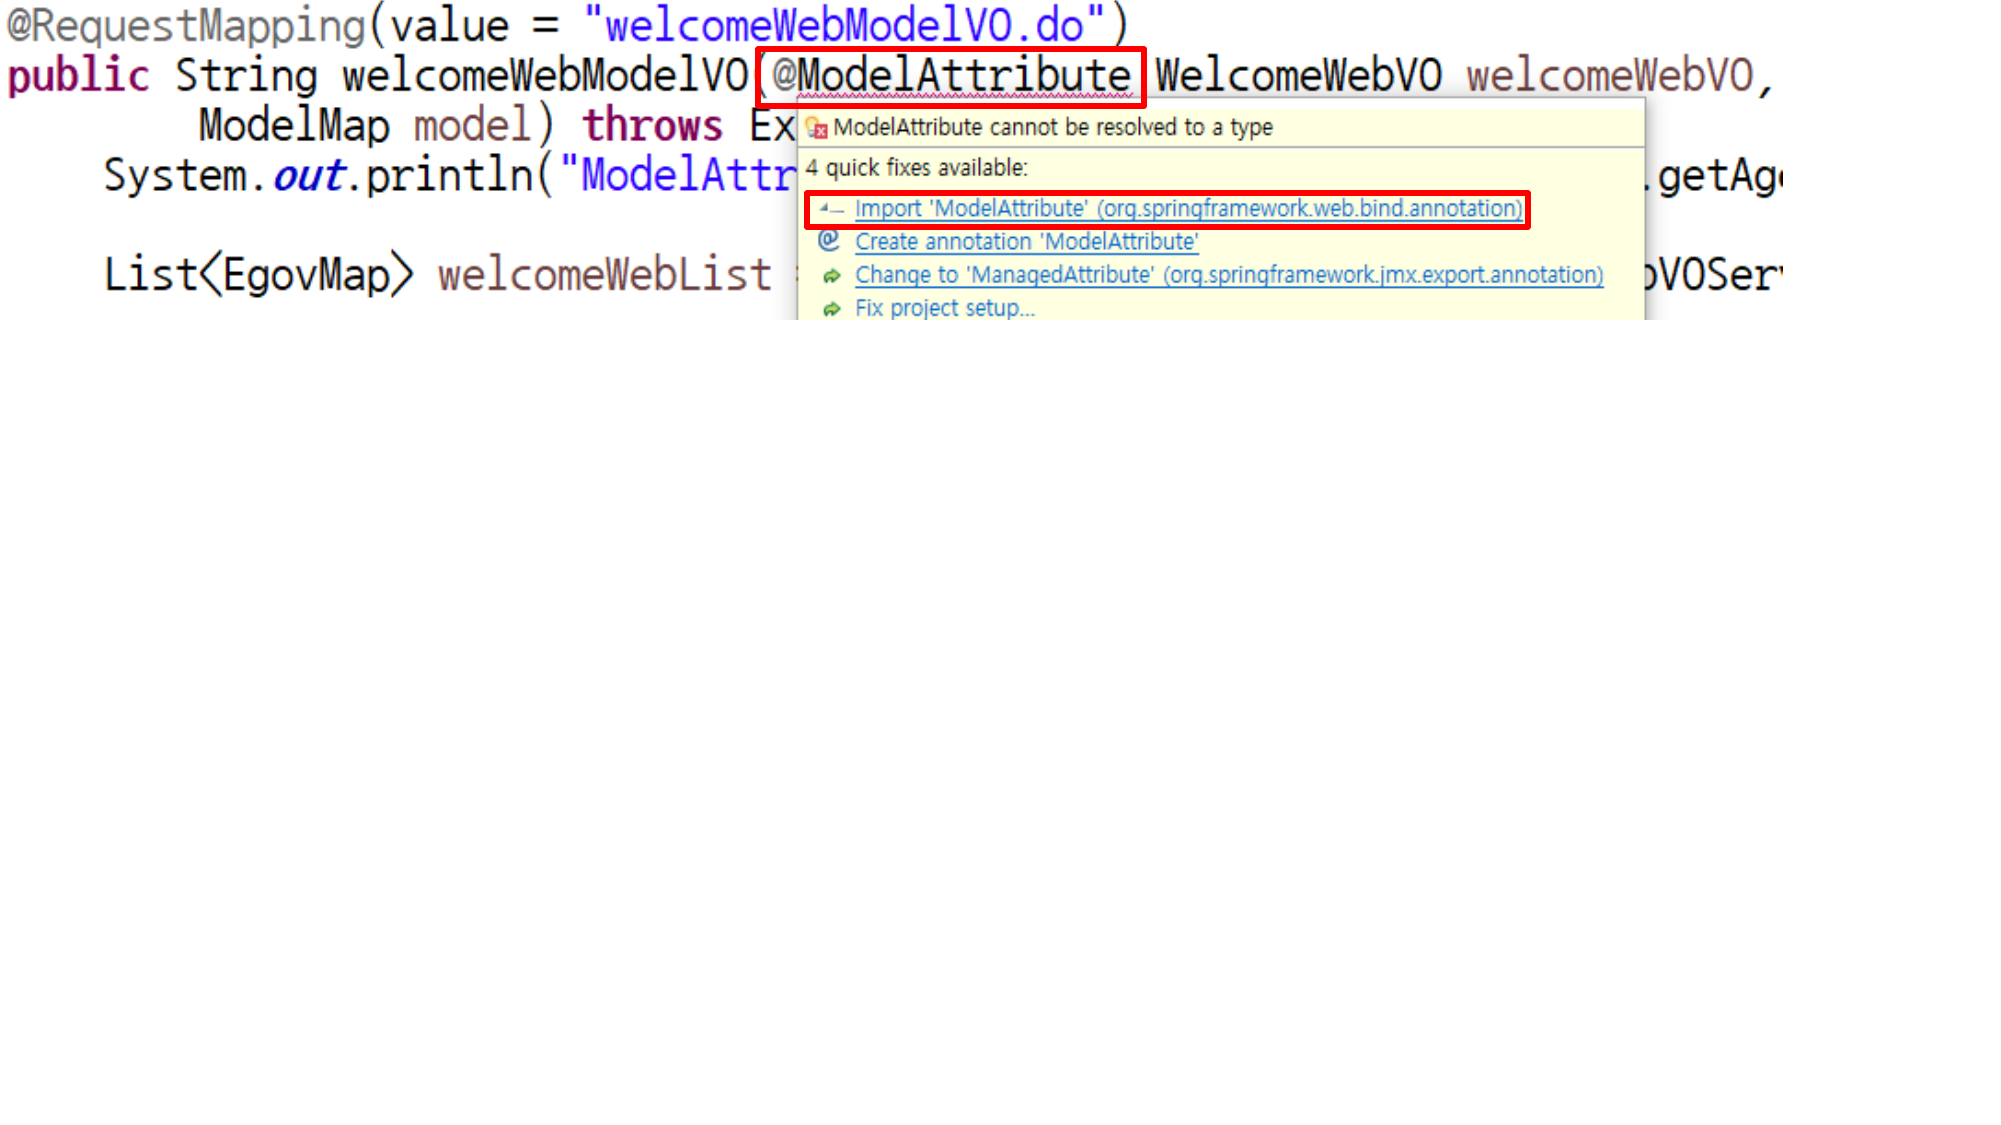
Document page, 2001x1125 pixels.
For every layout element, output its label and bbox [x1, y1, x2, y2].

picture [0, 0, 1783, 321]
